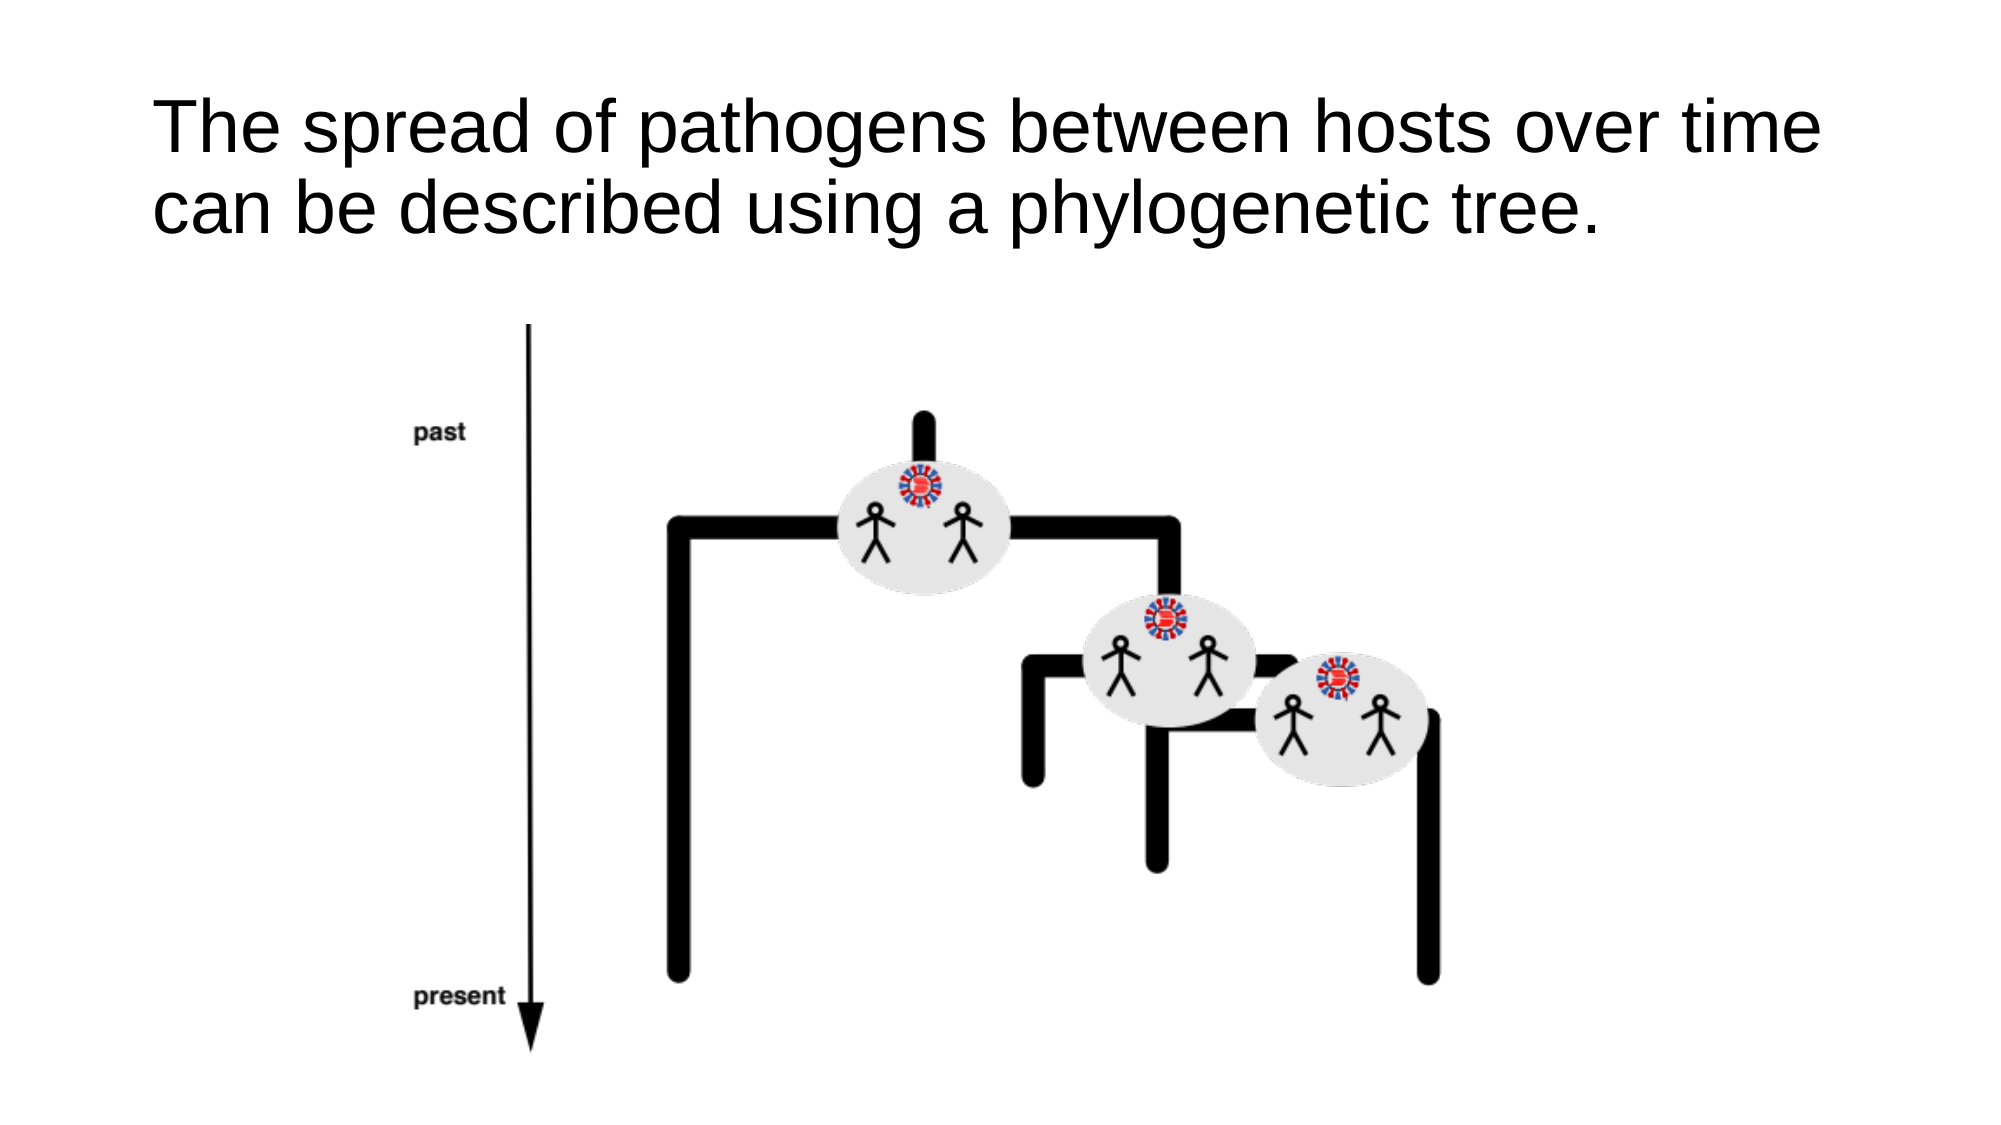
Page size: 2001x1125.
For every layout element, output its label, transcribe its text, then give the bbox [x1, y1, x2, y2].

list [405, 324, 1595, 1066]
title The spread of pathogens between hosts over time can be described using a phylogenetic tree. [137, 59, 1863, 278]
